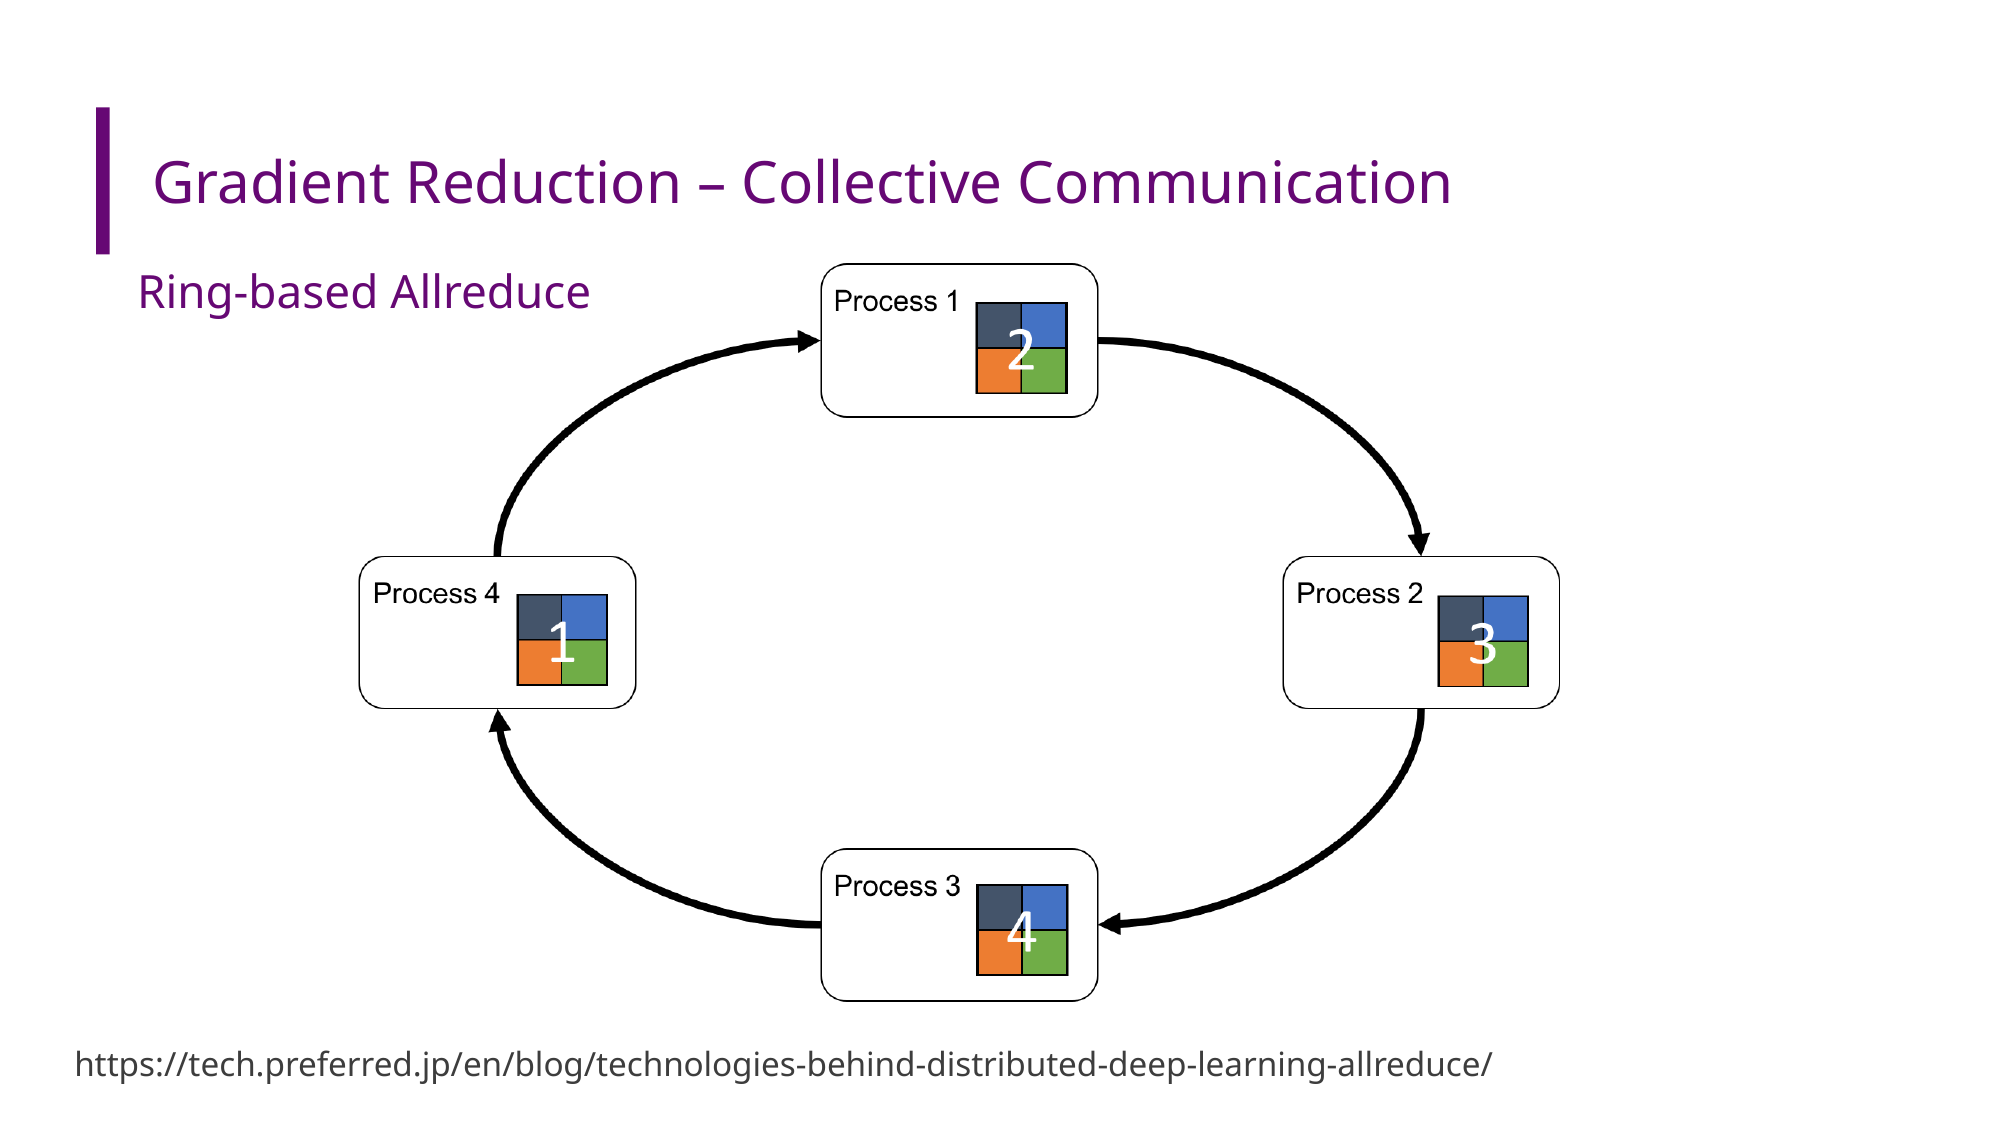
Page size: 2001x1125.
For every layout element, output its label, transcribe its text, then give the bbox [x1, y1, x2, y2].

text_box Ring-based Allreduce [122, 237, 957, 325]
title Gradient Reduction – Collective Communication [137, 97, 1863, 264]
text_box https://tech.preferred.jp/en/blog/technologies-behind-distributed-deep-learning-allreduce/ [59, 1035, 2000, 1091]
picture [354, 262, 1561, 1006]
